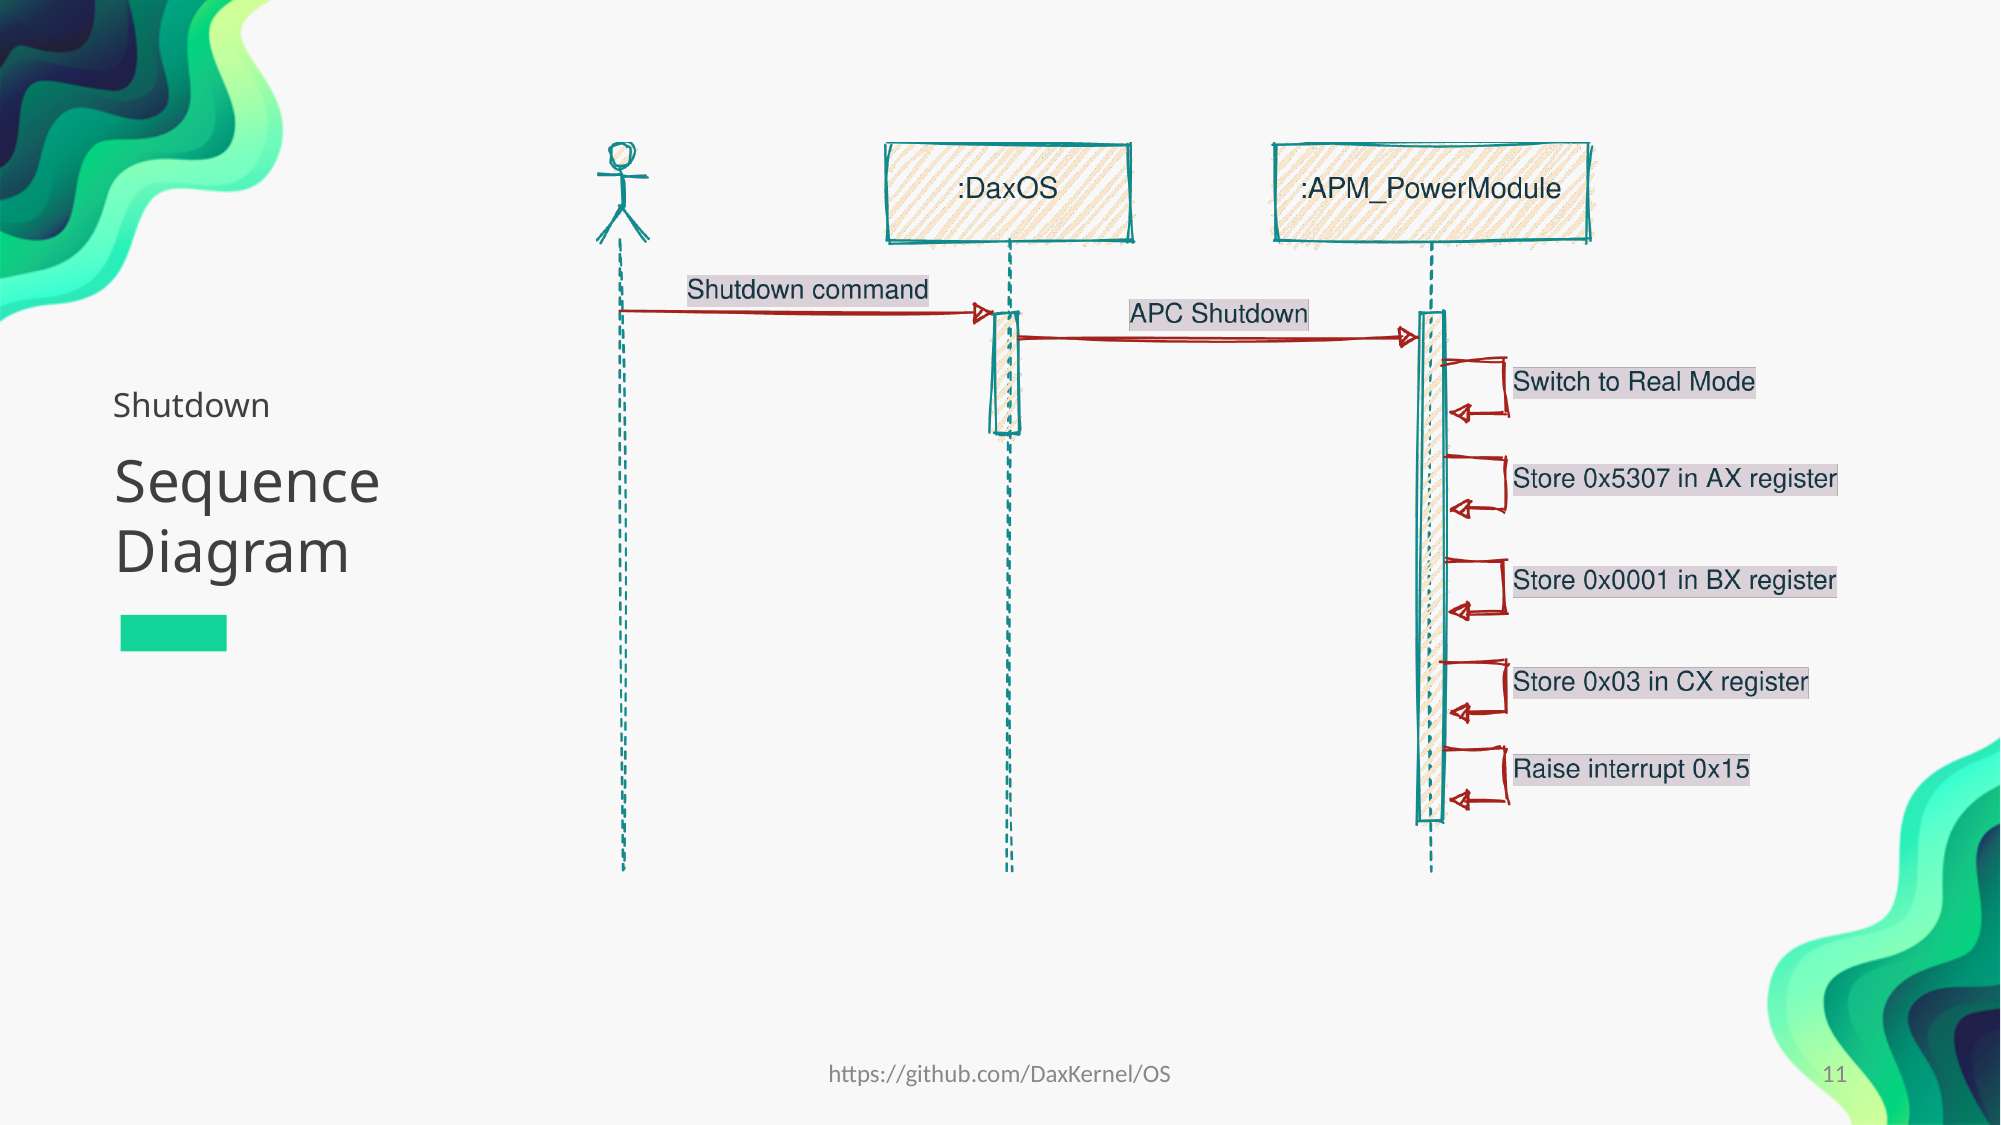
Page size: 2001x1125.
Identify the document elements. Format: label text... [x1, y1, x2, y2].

footer https://github.com/DaxKernel/OS [662, 1042, 1338, 1103]
slide_number ‹#› [1412, 1042, 1863, 1103]
picture [0, 0, 2001, 1125]
text_box Sequence Diagram [100, 437, 466, 593]
text_box [120, 614, 227, 652]
text_box Shutdown [97, 376, 481, 437]
